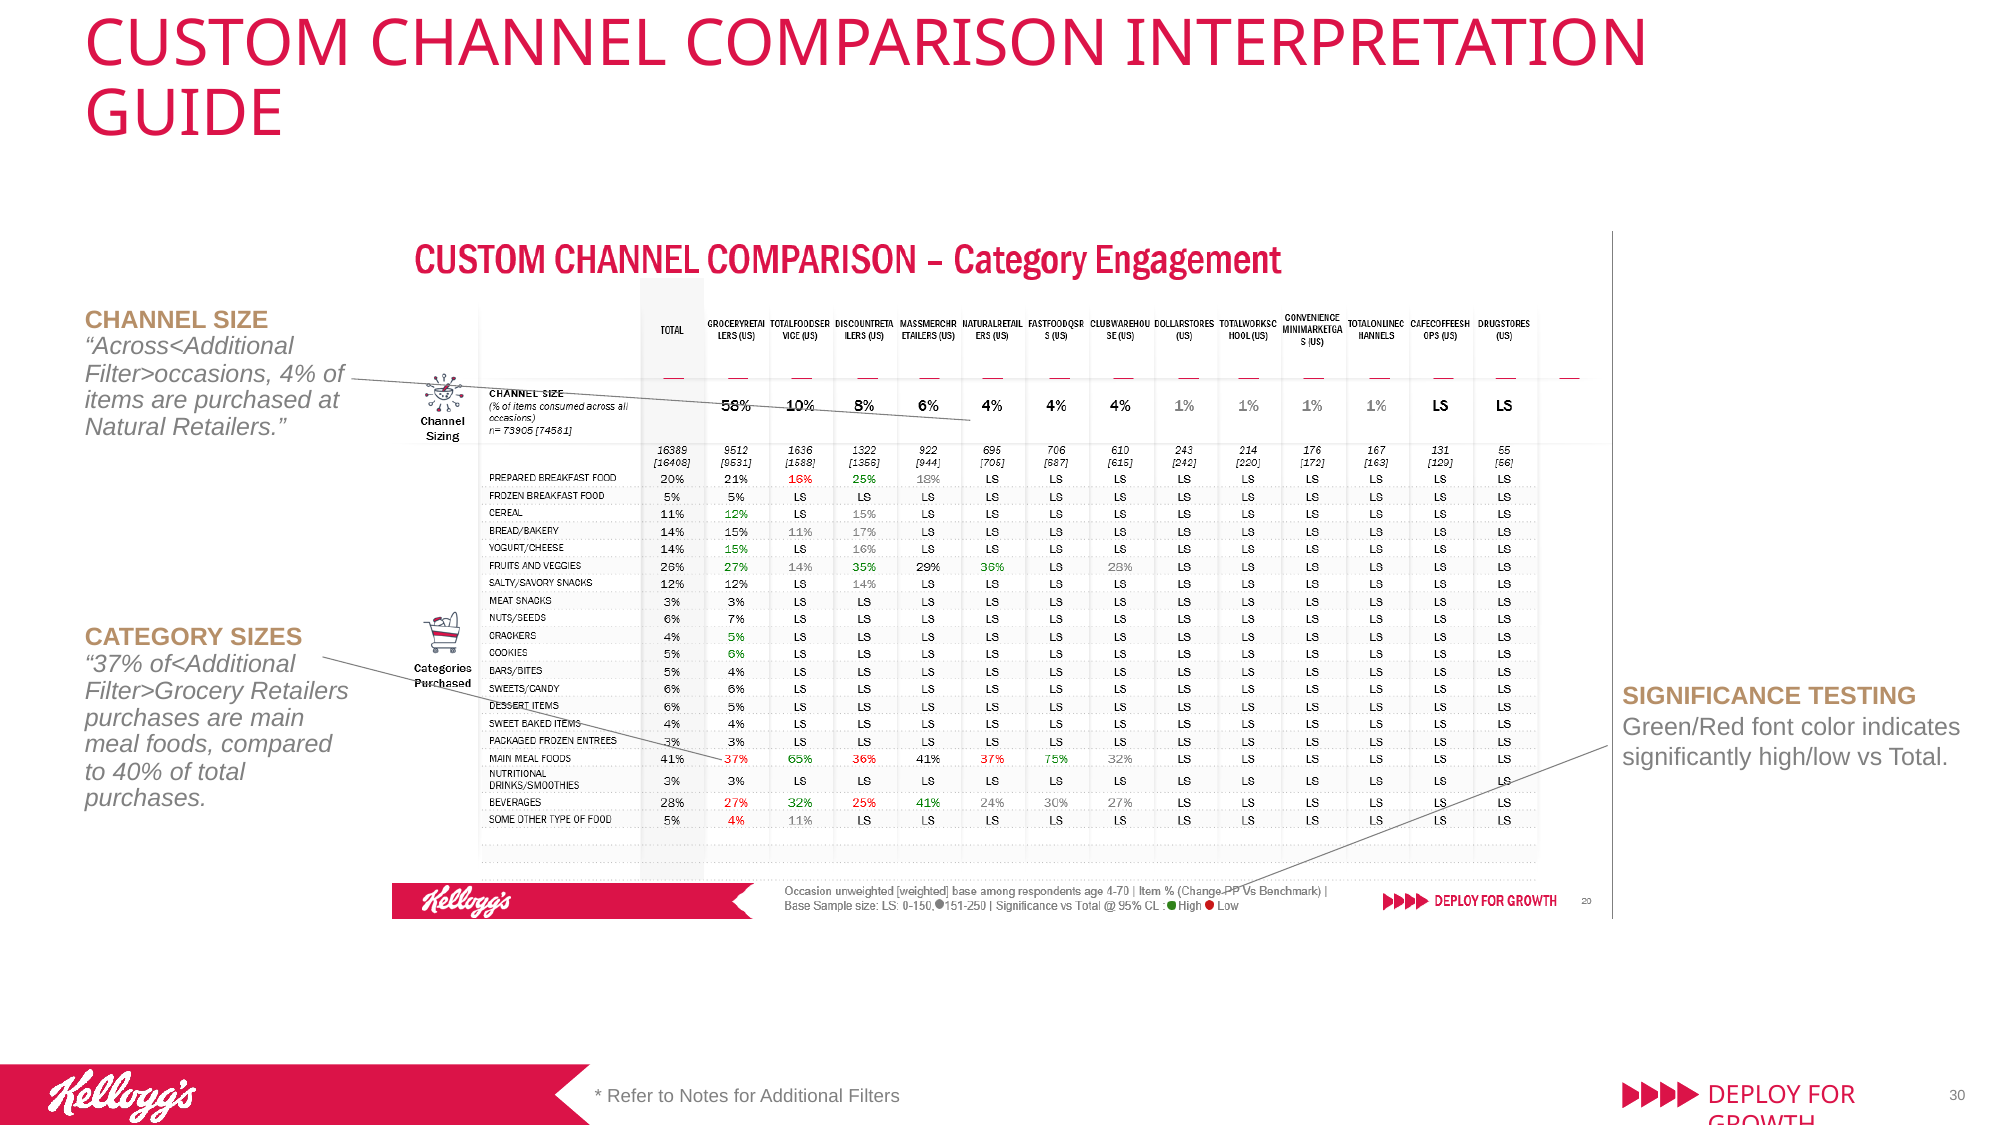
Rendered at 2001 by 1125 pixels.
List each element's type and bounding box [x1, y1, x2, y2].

text_box [69, 616, 722, 820]
text_box [1221, 745, 1608, 894]
text_box [579, 1076, 915, 1114]
text_box [1613, 675, 1994, 778]
text_box [69, 299, 971, 449]
title [69, 2, 1826, 158]
picture [392, 231, 1613, 919]
slide_number [1921, 1071, 1994, 1117]
